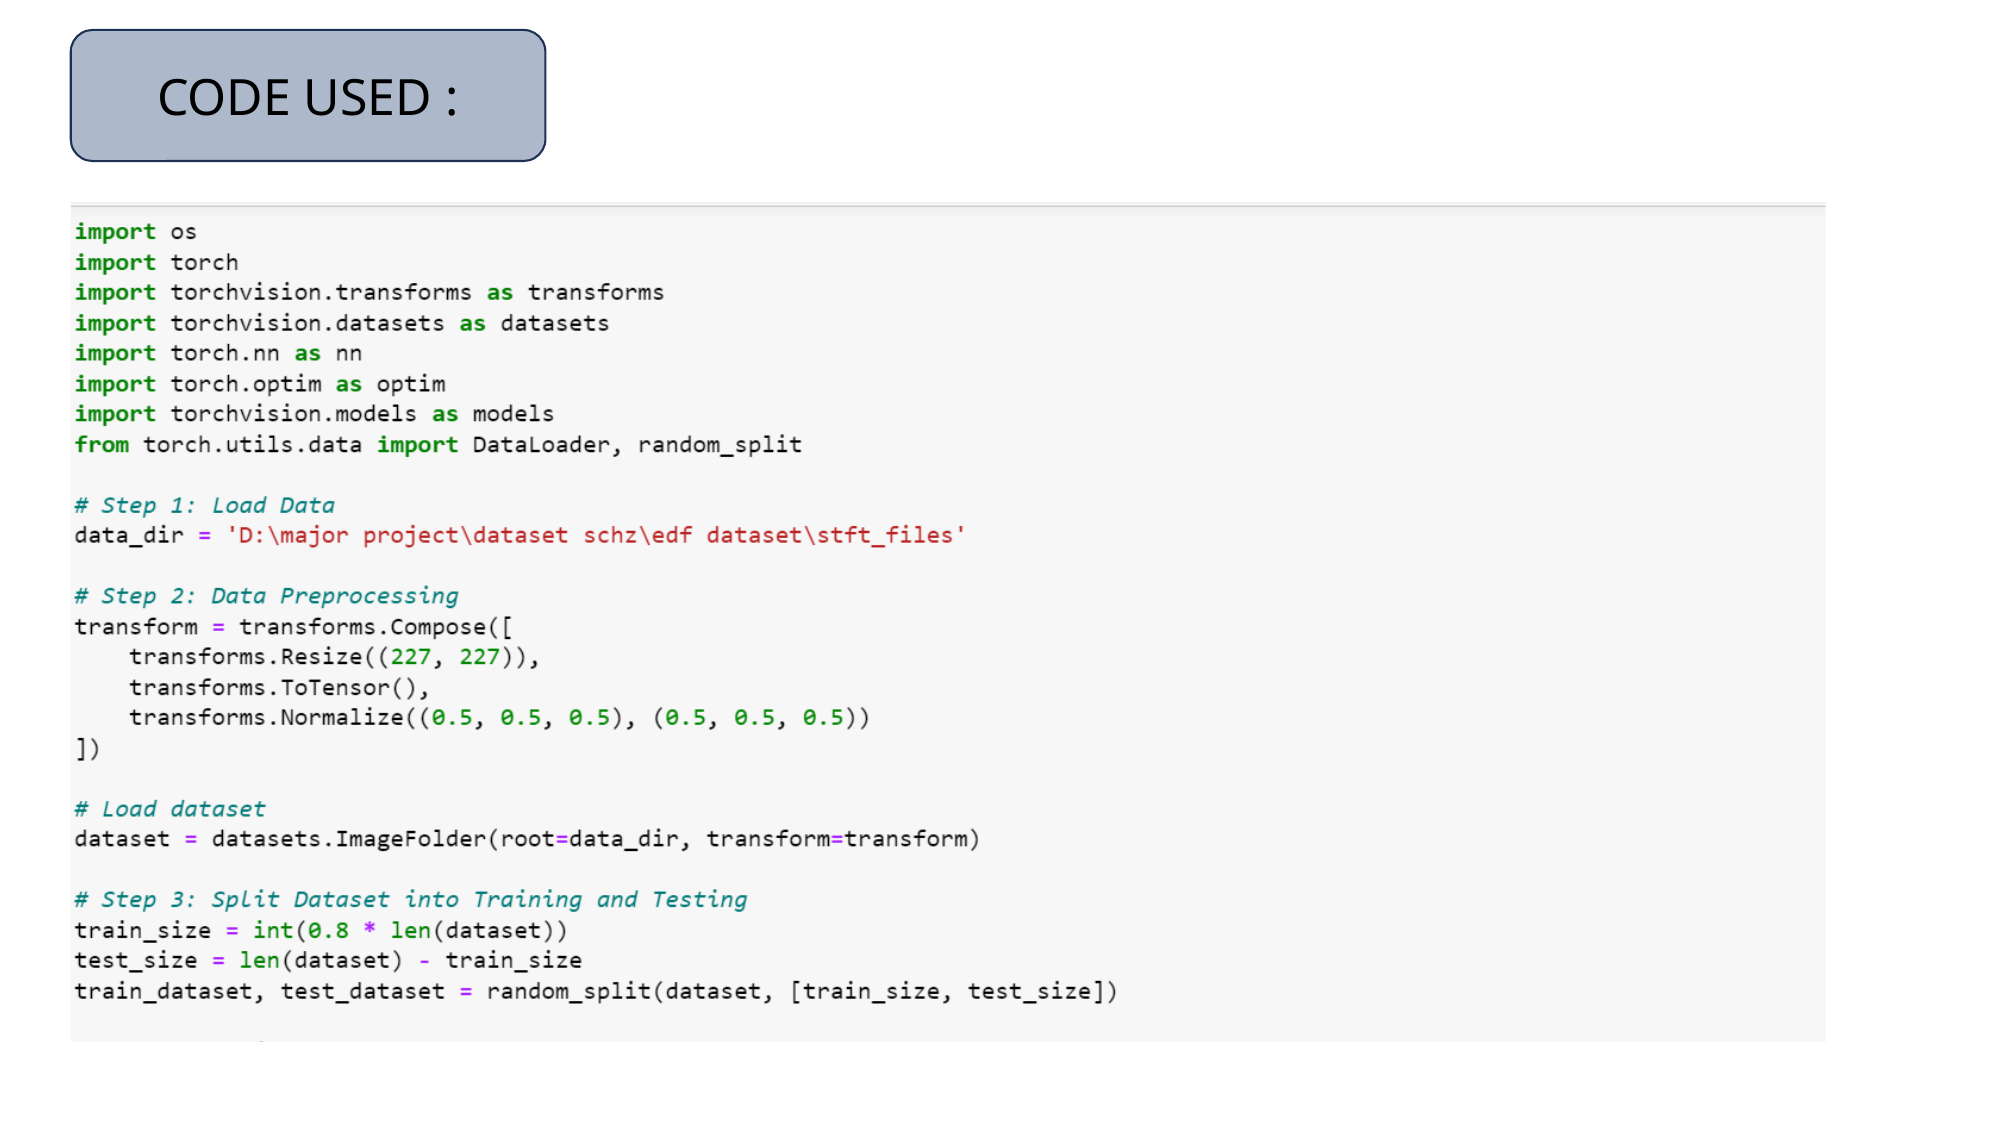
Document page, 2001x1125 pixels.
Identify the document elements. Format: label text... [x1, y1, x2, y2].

text_box CODE USED : [69, 28, 547, 163]
picture [70, 202, 1826, 1042]
